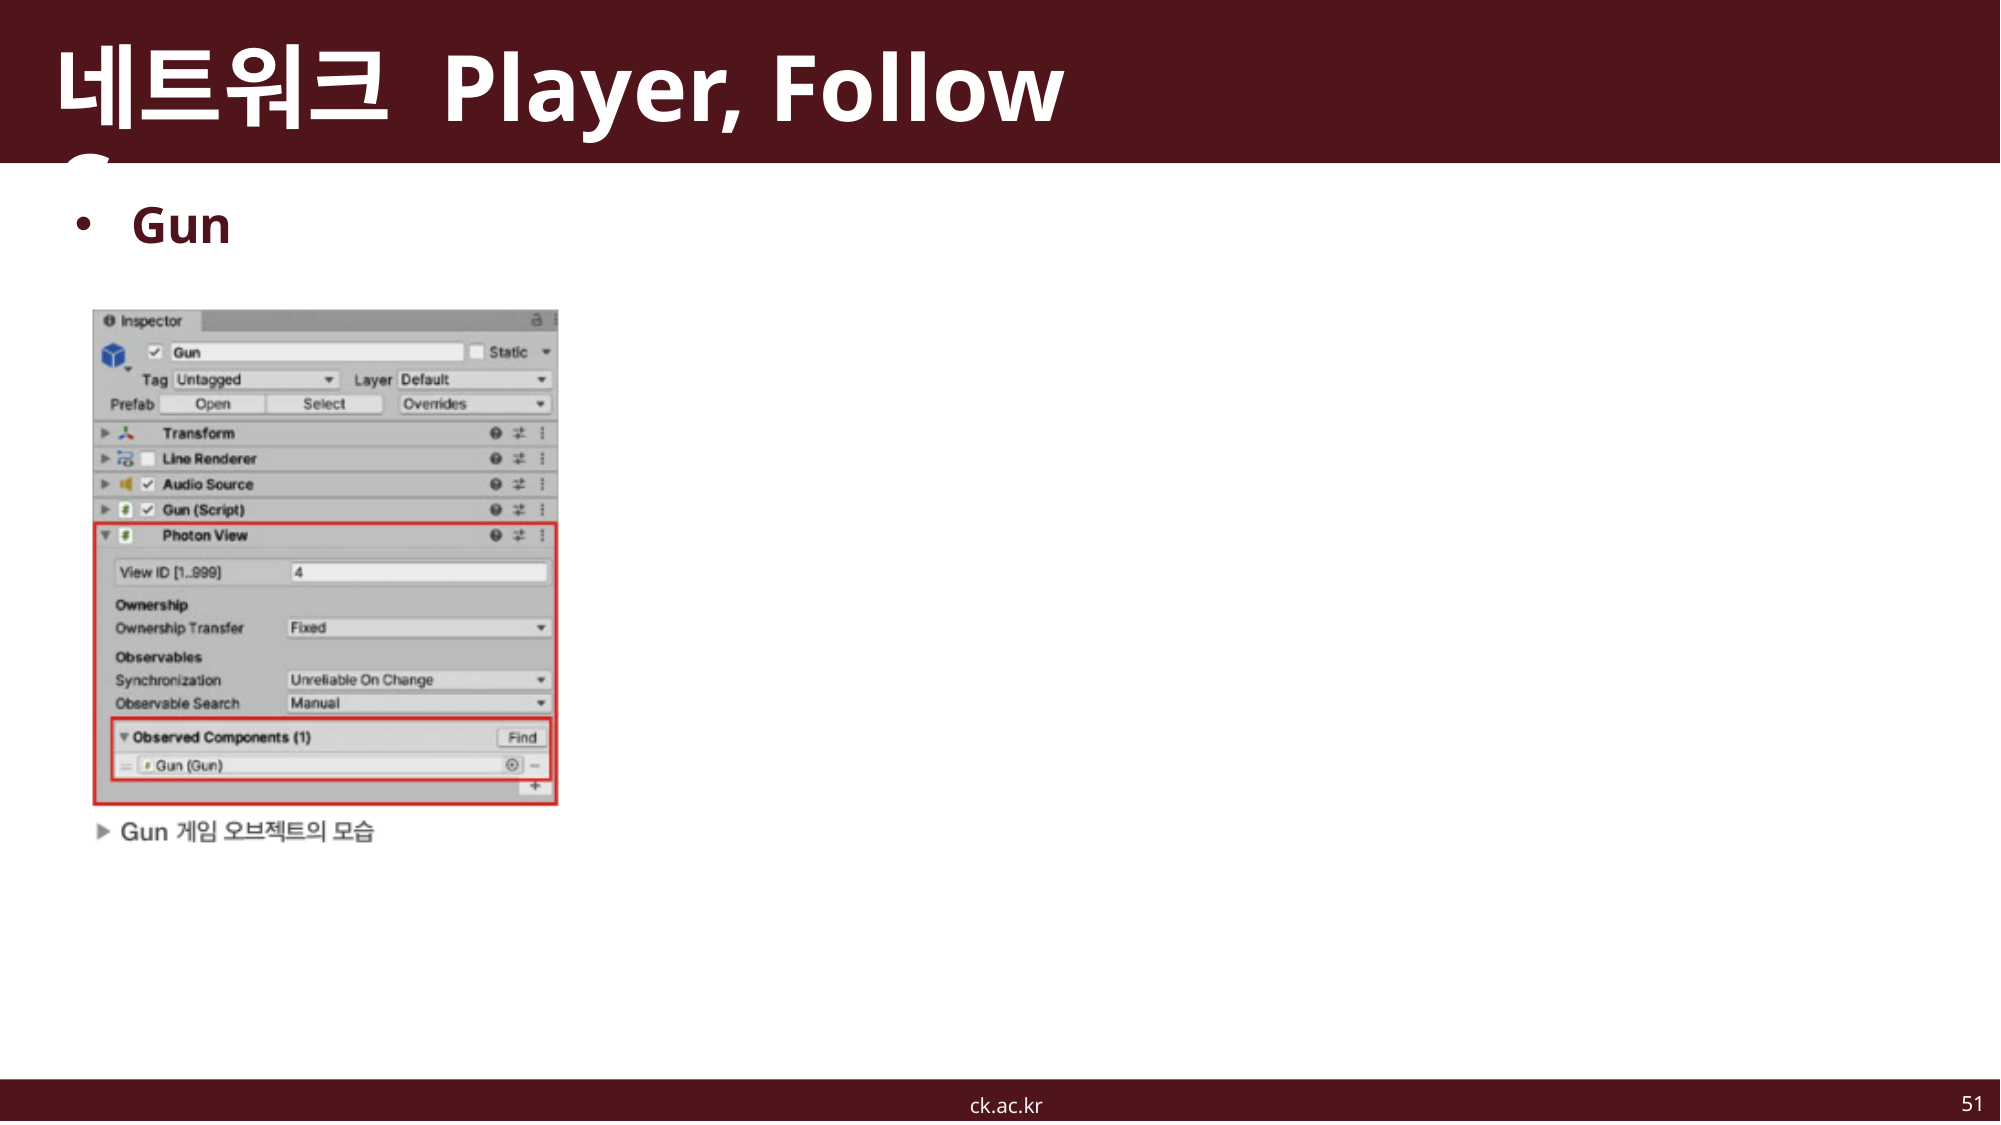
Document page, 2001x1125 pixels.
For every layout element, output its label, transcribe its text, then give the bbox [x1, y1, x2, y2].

title 네트워크 Player, Follow Cam [39, 34, 1289, 149]
text_box Gun [60, 186, 1953, 261]
picture [71, 299, 588, 861]
slide_number 51 [1911, 1083, 2000, 1125]
footer ck.ac.kr [949, 1084, 1064, 1125]
